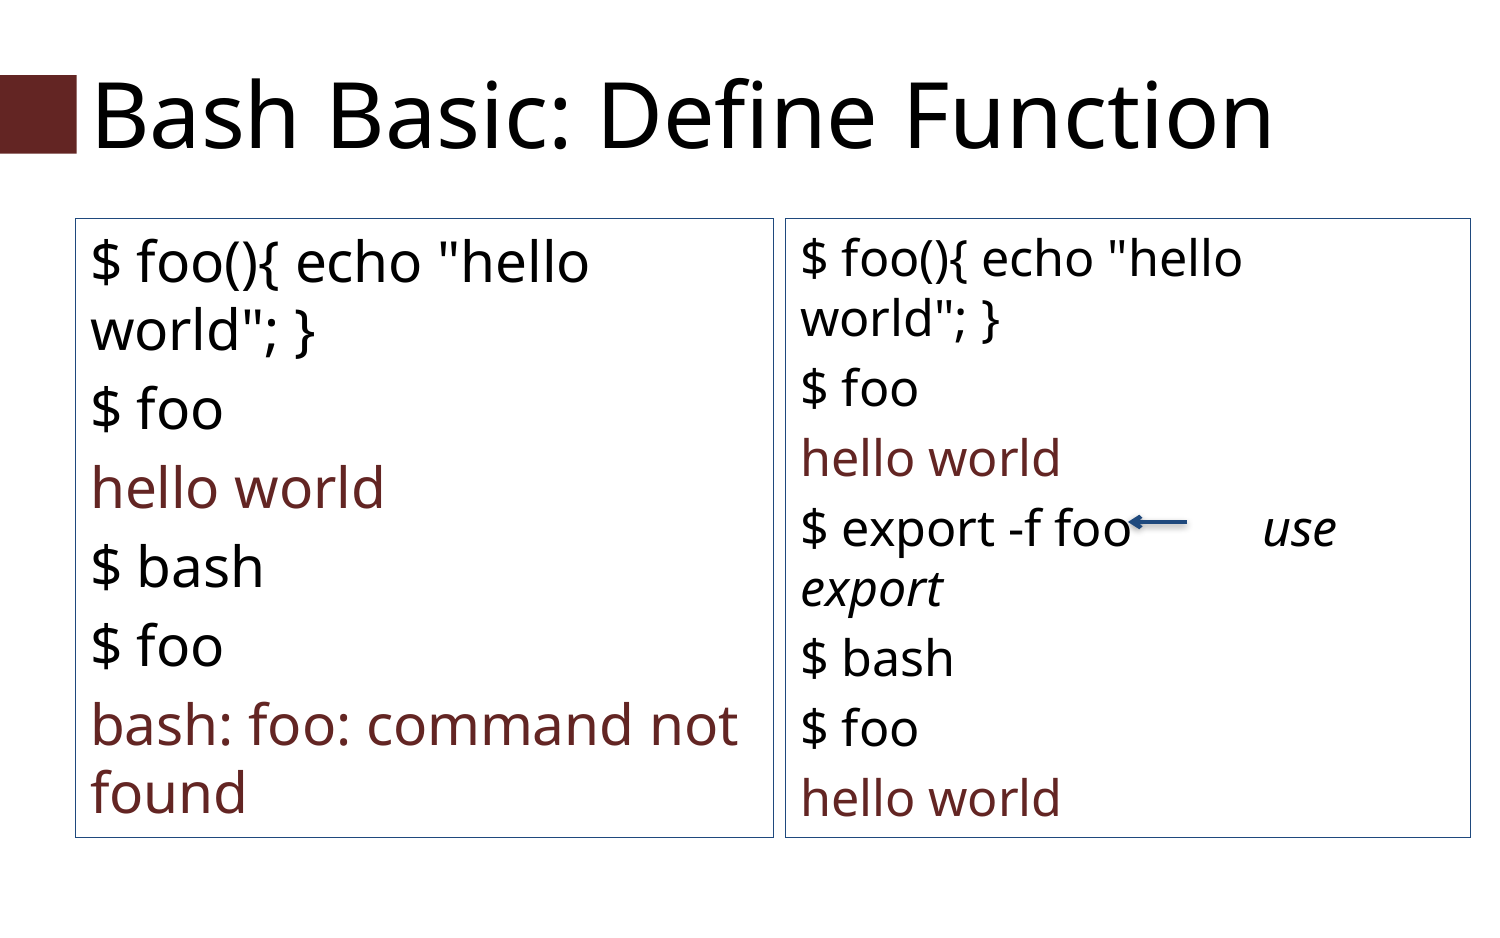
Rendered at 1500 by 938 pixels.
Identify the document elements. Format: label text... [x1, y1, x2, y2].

text_box $ foo(){ echo "hello world"; } $ foo hello world $ export -f foo use export $ bash $ foo hello world [785, 218, 1471, 838]
title Bash Basic: Define Function [75, 37, 1425, 186]
list $ foo(){ echo "hello world"; } $ foo hello world $ bash $ foo bash: foo: command not found [75, 218, 774, 838]
